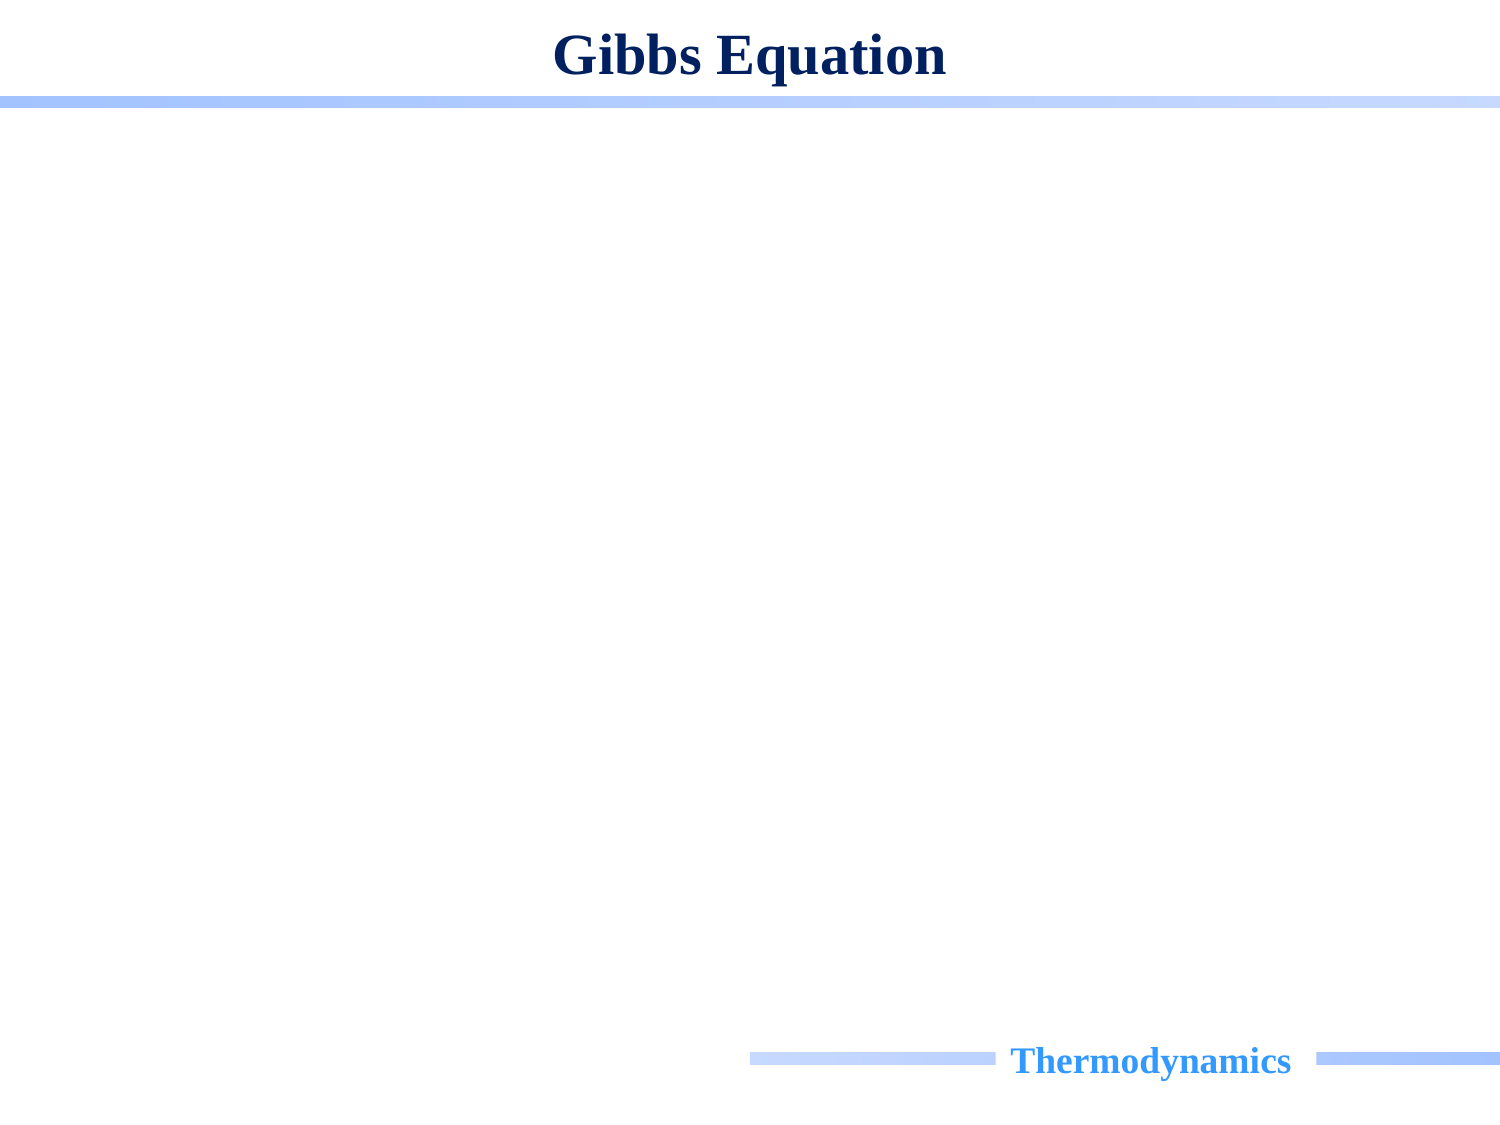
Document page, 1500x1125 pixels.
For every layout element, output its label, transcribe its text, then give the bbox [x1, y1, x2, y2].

title Gibbs Equation [228, 25, 1272, 77]
